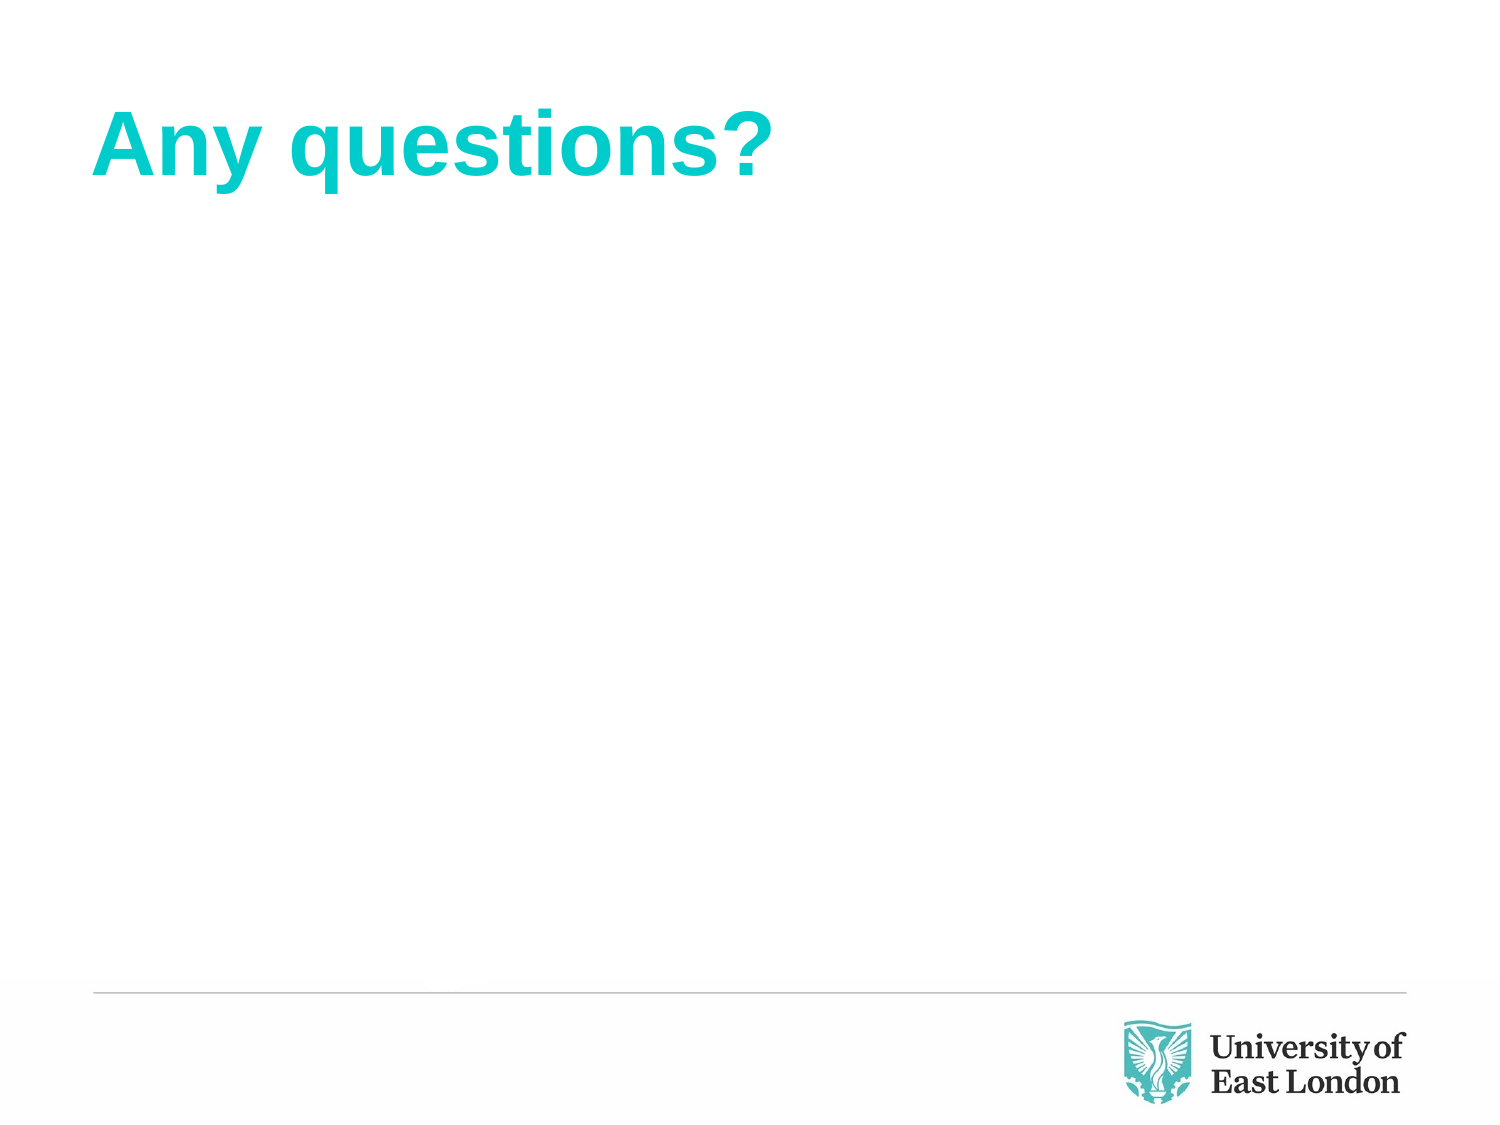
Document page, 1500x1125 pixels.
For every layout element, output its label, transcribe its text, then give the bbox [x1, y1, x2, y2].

title Any questions? [75, 45, 1425, 233]
picture [0, 980, 1500, 1125]
